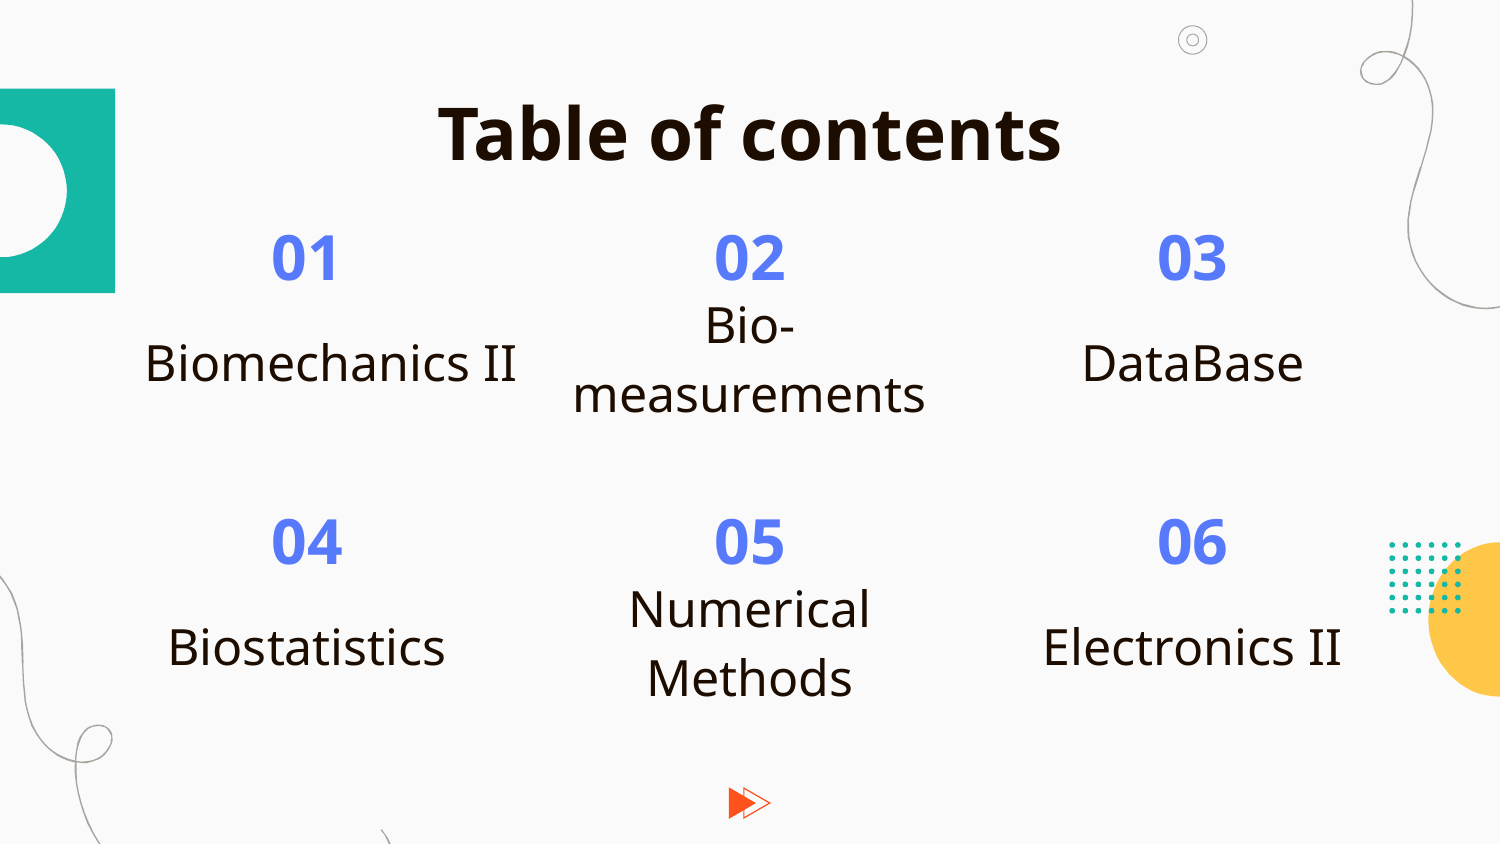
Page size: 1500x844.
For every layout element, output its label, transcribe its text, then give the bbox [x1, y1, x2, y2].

title 02 [689, 218, 811, 292]
title 01 [246, 218, 368, 292]
title 04 [246, 502, 368, 577]
subtitle Bio- measurements [536, 295, 964, 438]
title 03 [1132, 218, 1254, 292]
subtitle Electronics II [1003, 610, 1382, 691]
subtitle Biostatistics [118, 610, 497, 691]
subtitle DataBase [1003, 326, 1382, 407]
title 06 [1132, 502, 1254, 577]
title 05 [689, 502, 811, 577]
subtitle Biomechanics II [118, 326, 536, 407]
title Table of contents [118, 72, 1382, 167]
subtitle Numerical Methods [560, 579, 940, 722]
